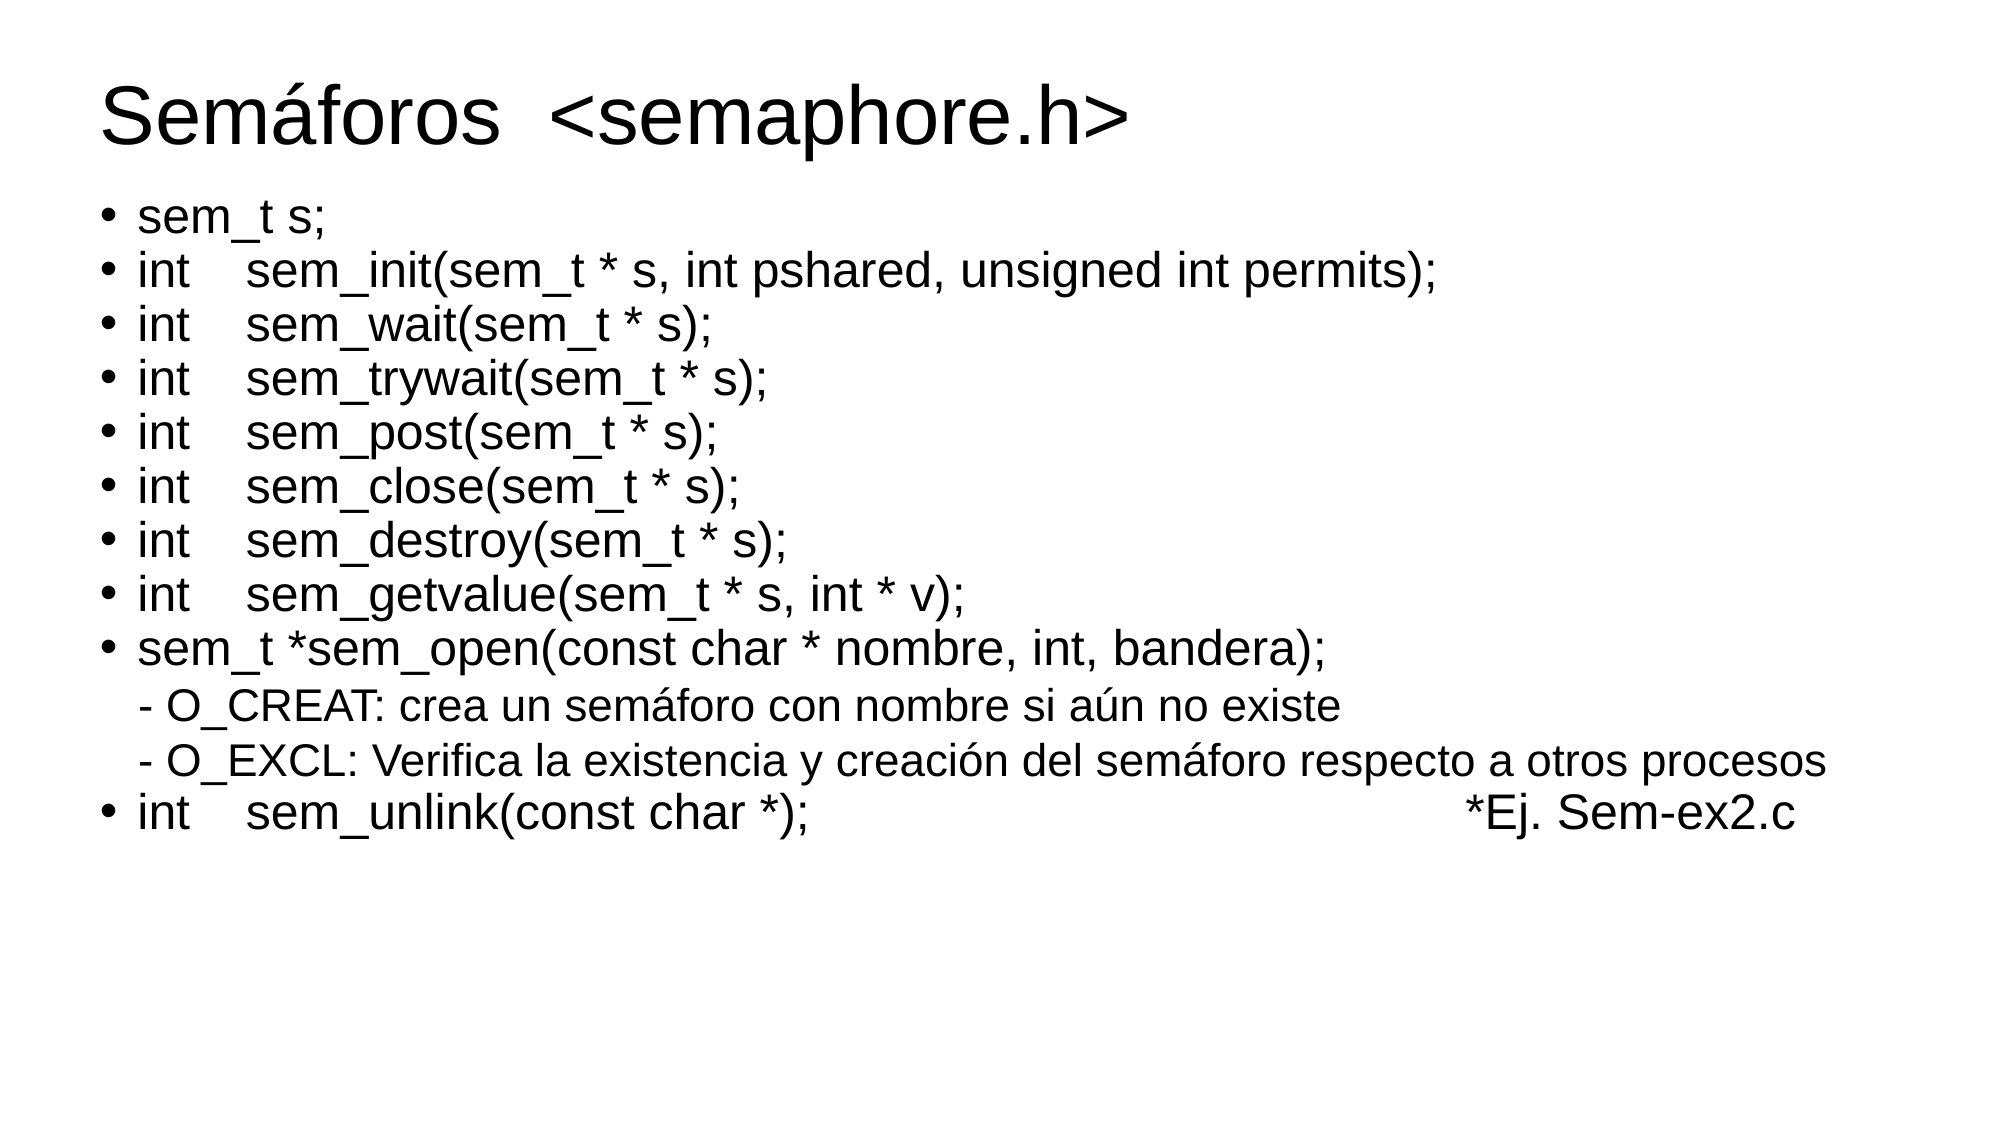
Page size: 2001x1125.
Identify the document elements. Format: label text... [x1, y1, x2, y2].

text_box Semáforos <semaphore.h> [99, 44, 1900, 190]
text_box sem_t s; int sem_init(sem_t * s, int pshared, unsigned int permits); int sem_wait(sem_t * s); int sem_trywait(sem_t * s); int sem_post(sem_t * s); int sem_close(sem_t * s); int sem_destroy(sem_t * s); int sem_getvalue(sem_t * s, int * v); sem_t *sem_open(const char * nombre, int, bandera); - O_CREAT: crea un semáforo con nombre si aún no existe - O_EXCL: Verifica la existencia y creación del semáforo respecto a otros procesos int sem_unlink(const char *); *Ej. Sem-ex2.c [99, 190, 1900, 1104]
